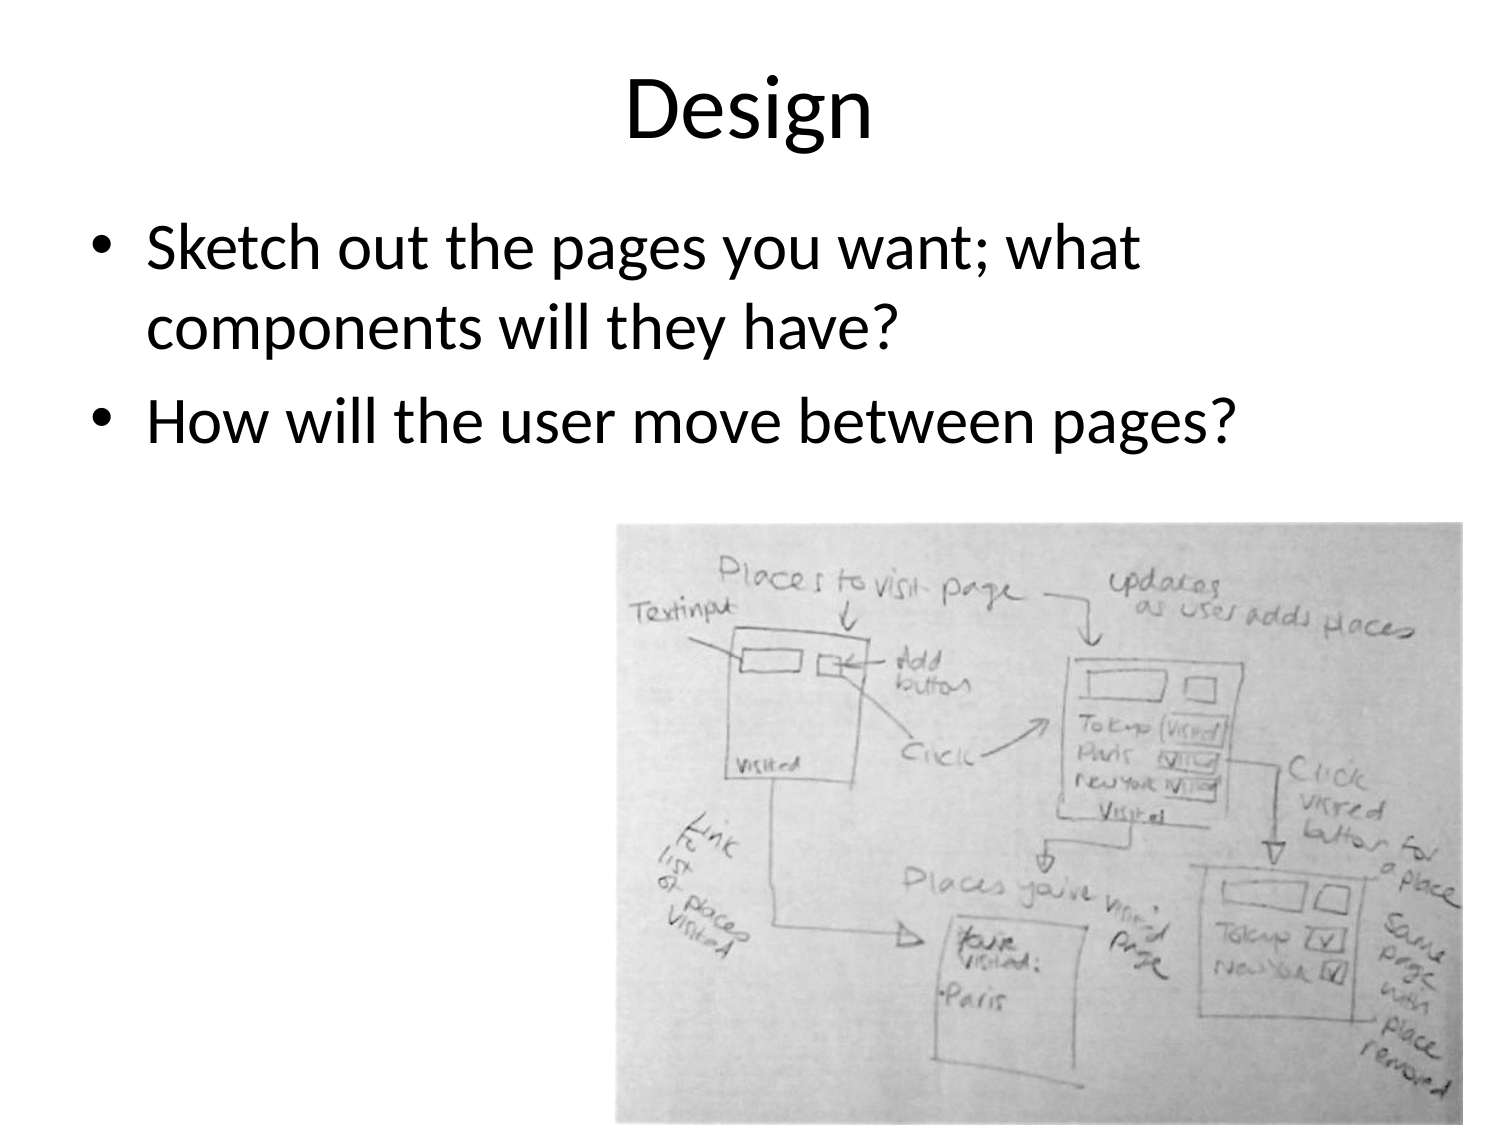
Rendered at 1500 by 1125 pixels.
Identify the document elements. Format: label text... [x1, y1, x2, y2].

picture [614, 522, 1464, 1125]
list Sketch out the pages you want; what components will they have? How will the user move between pages? [75, 195, 1425, 938]
title Design [75, 8, 1425, 195]
